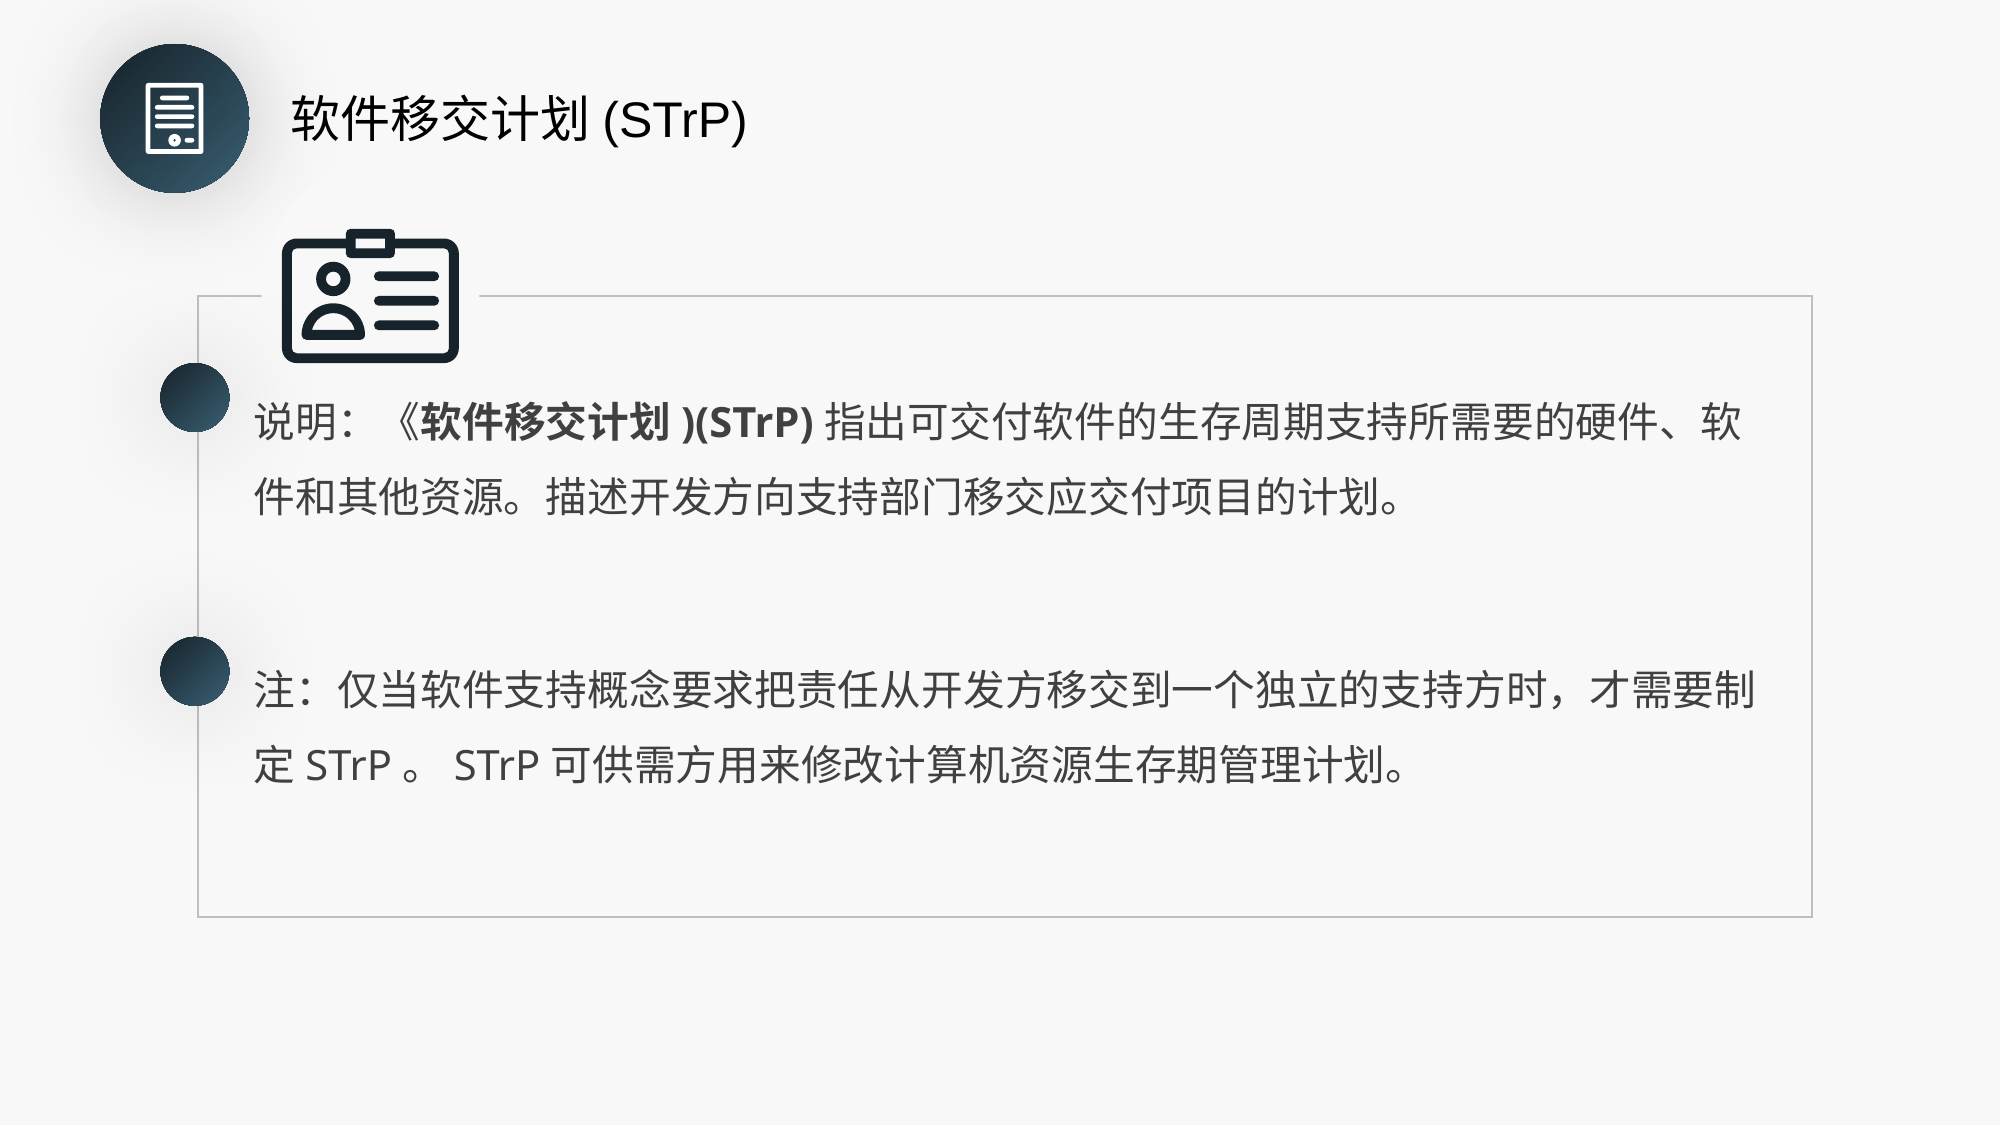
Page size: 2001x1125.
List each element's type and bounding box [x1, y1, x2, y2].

text_box [100, 43, 790, 193]
text_box [160, 166, 1812, 917]
